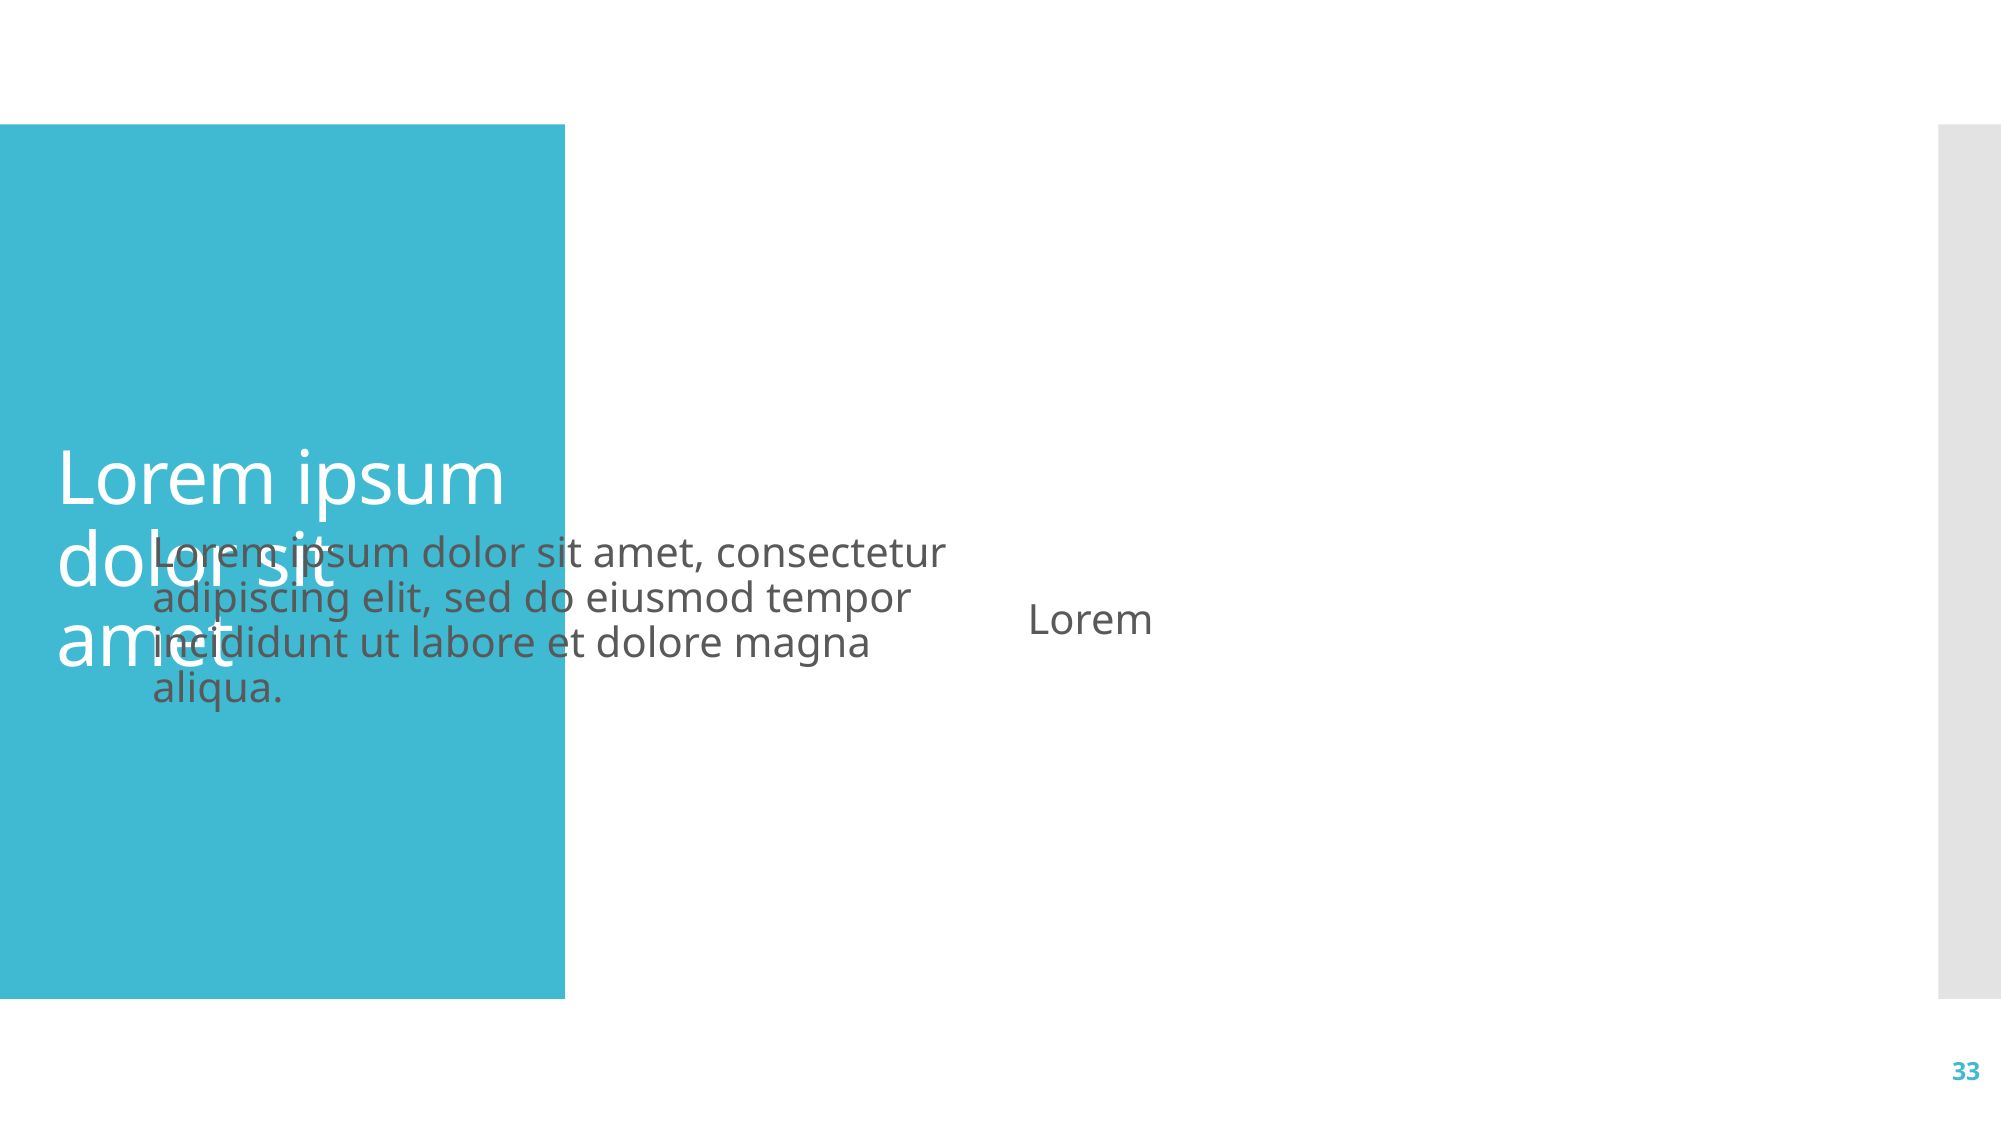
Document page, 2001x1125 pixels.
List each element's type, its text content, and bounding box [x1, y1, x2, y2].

slide_number 33 [1744, 1042, 1996, 1103]
list Lorem [1012, 299, 1863, 1014]
list Lorem ipsum dolor sit amet, consectetur adipiscing elit, sed do eiusmod tempor incididunt ut labore et dolore magna aliqua. [137, 299, 988, 1014]
title Lorem ipsum dolor sit amet [41, 184, 525, 940]
